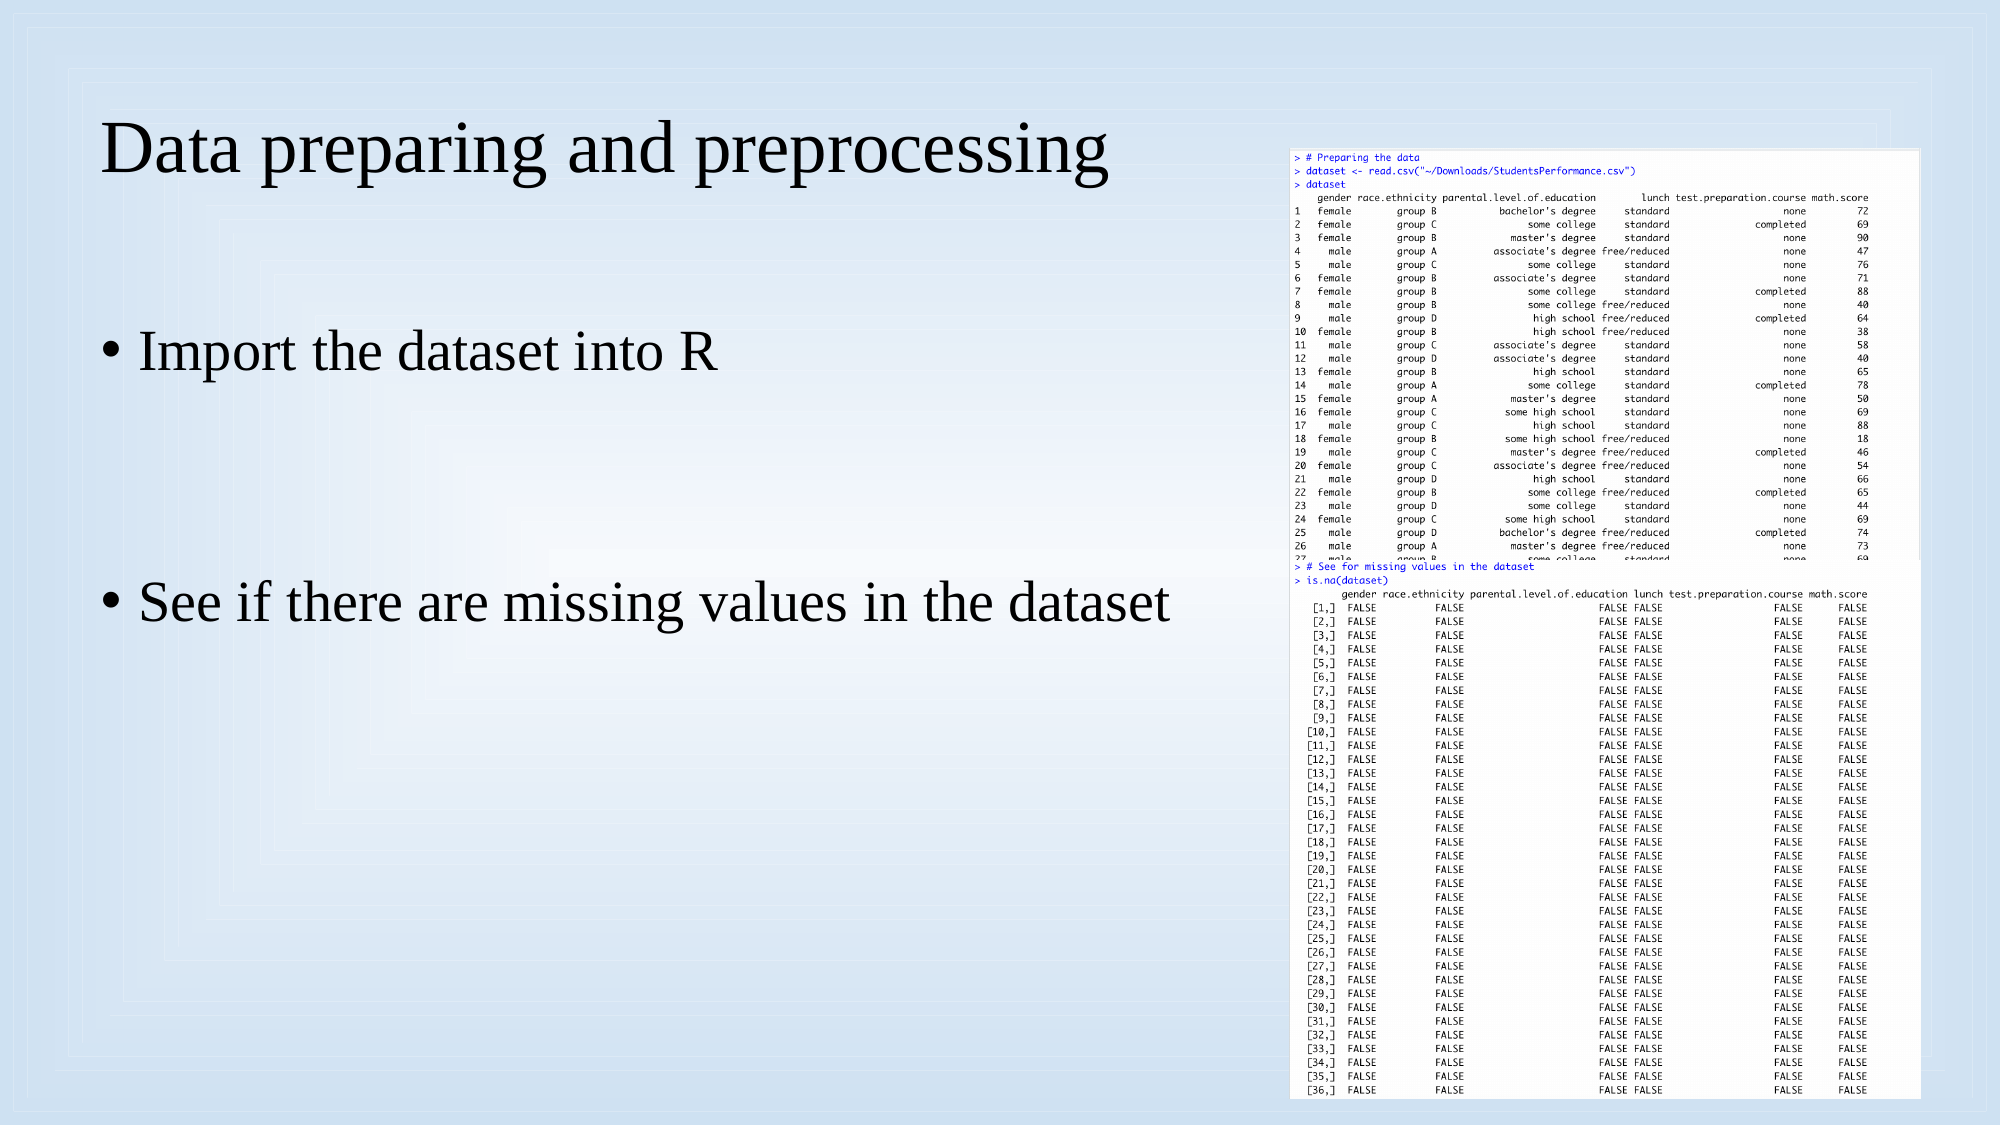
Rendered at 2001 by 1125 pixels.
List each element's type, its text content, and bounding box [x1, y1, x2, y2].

title Data preparing and preprocessing [85, 39, 1811, 258]
list Import the dataset into R See if there are missing values in the dataset [85, 312, 1289, 1027]
picture [1289, 148, 1921, 1100]
